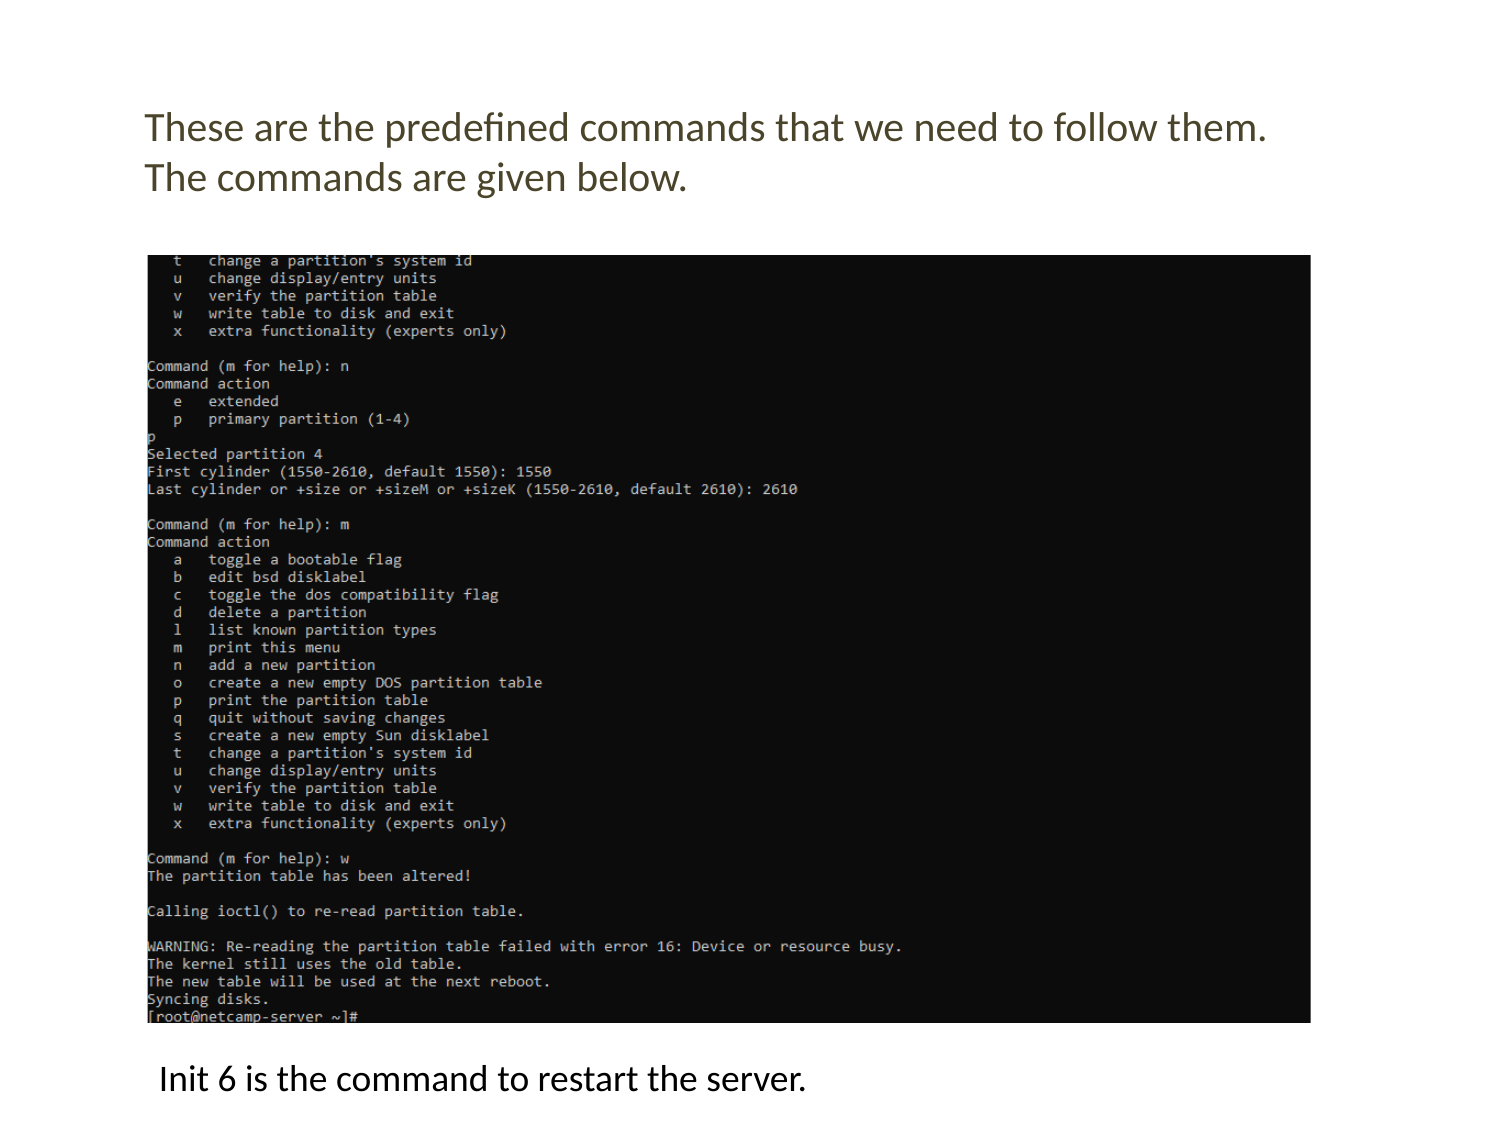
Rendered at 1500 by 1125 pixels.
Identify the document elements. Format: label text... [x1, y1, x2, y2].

picture [147, 255, 1311, 1023]
text_box These are the predefined commands that we need to follow them. The commands are given below. [129, 91, 1284, 207]
text_box Init 6 is the command to restart the server. [144, 1046, 824, 1107]
